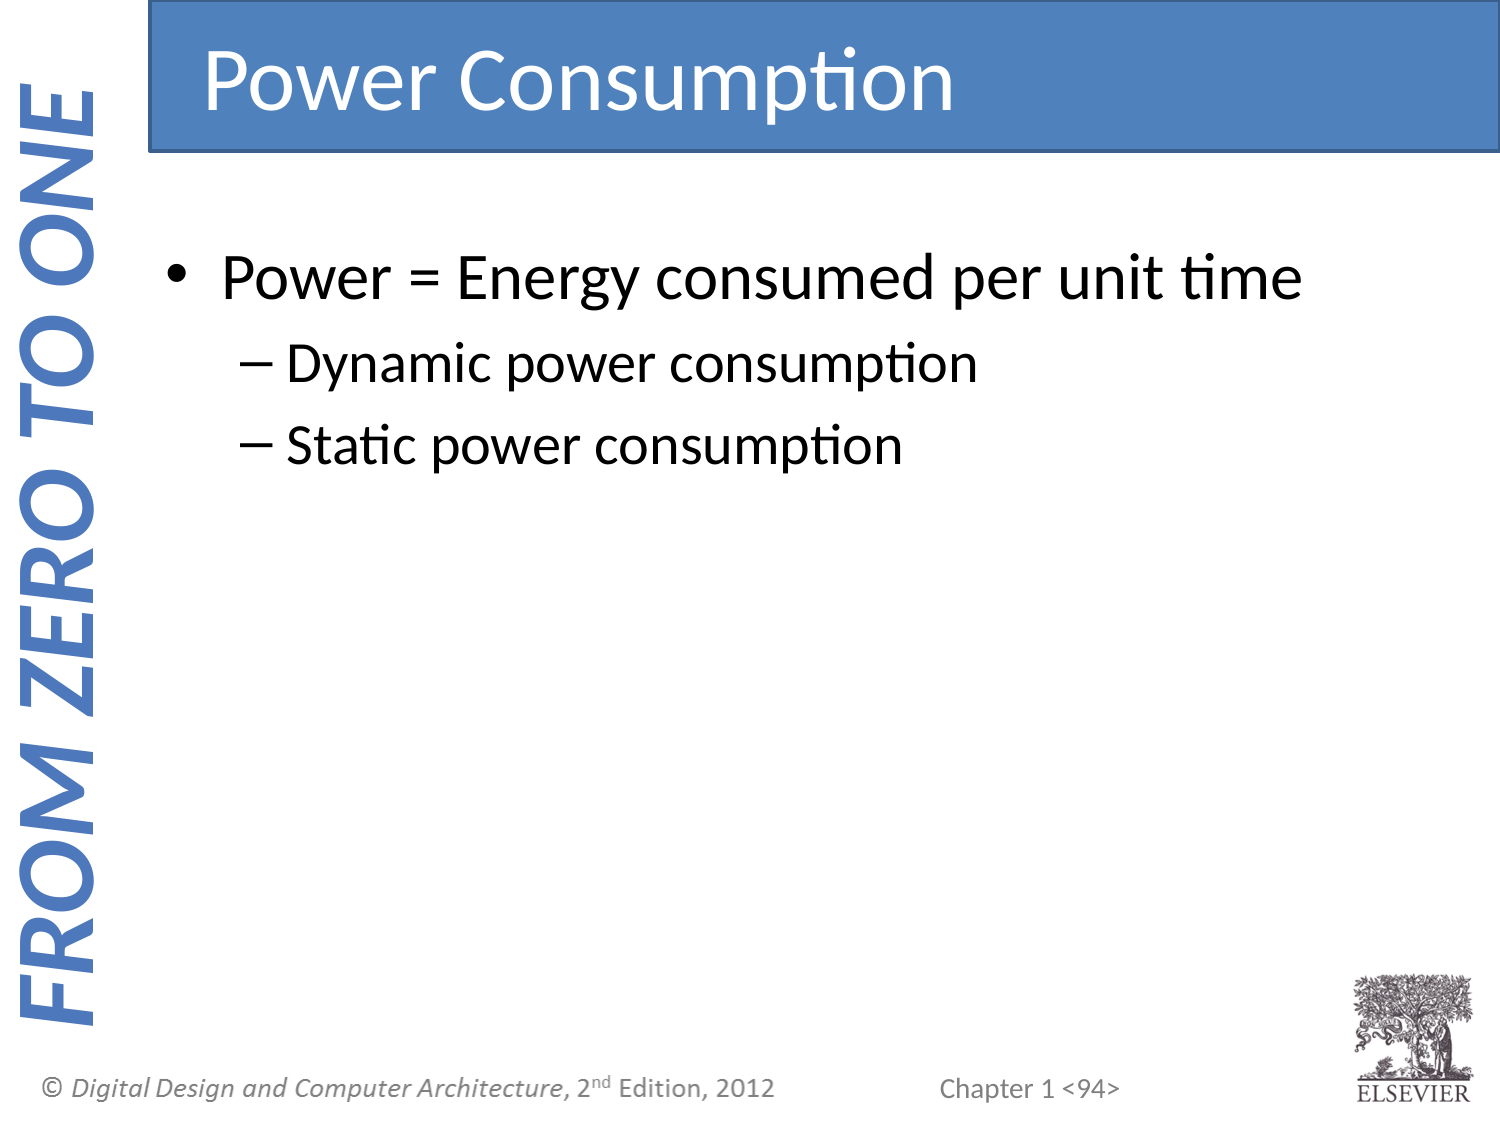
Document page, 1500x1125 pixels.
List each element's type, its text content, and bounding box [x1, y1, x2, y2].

text_box Power Consumption [187, 11, 1488, 136]
picture [0, 0, 1500, 1125]
list Power = Energy consumed per unit time Dynamic power consumption Static power consumption [150, 224, 1500, 968]
